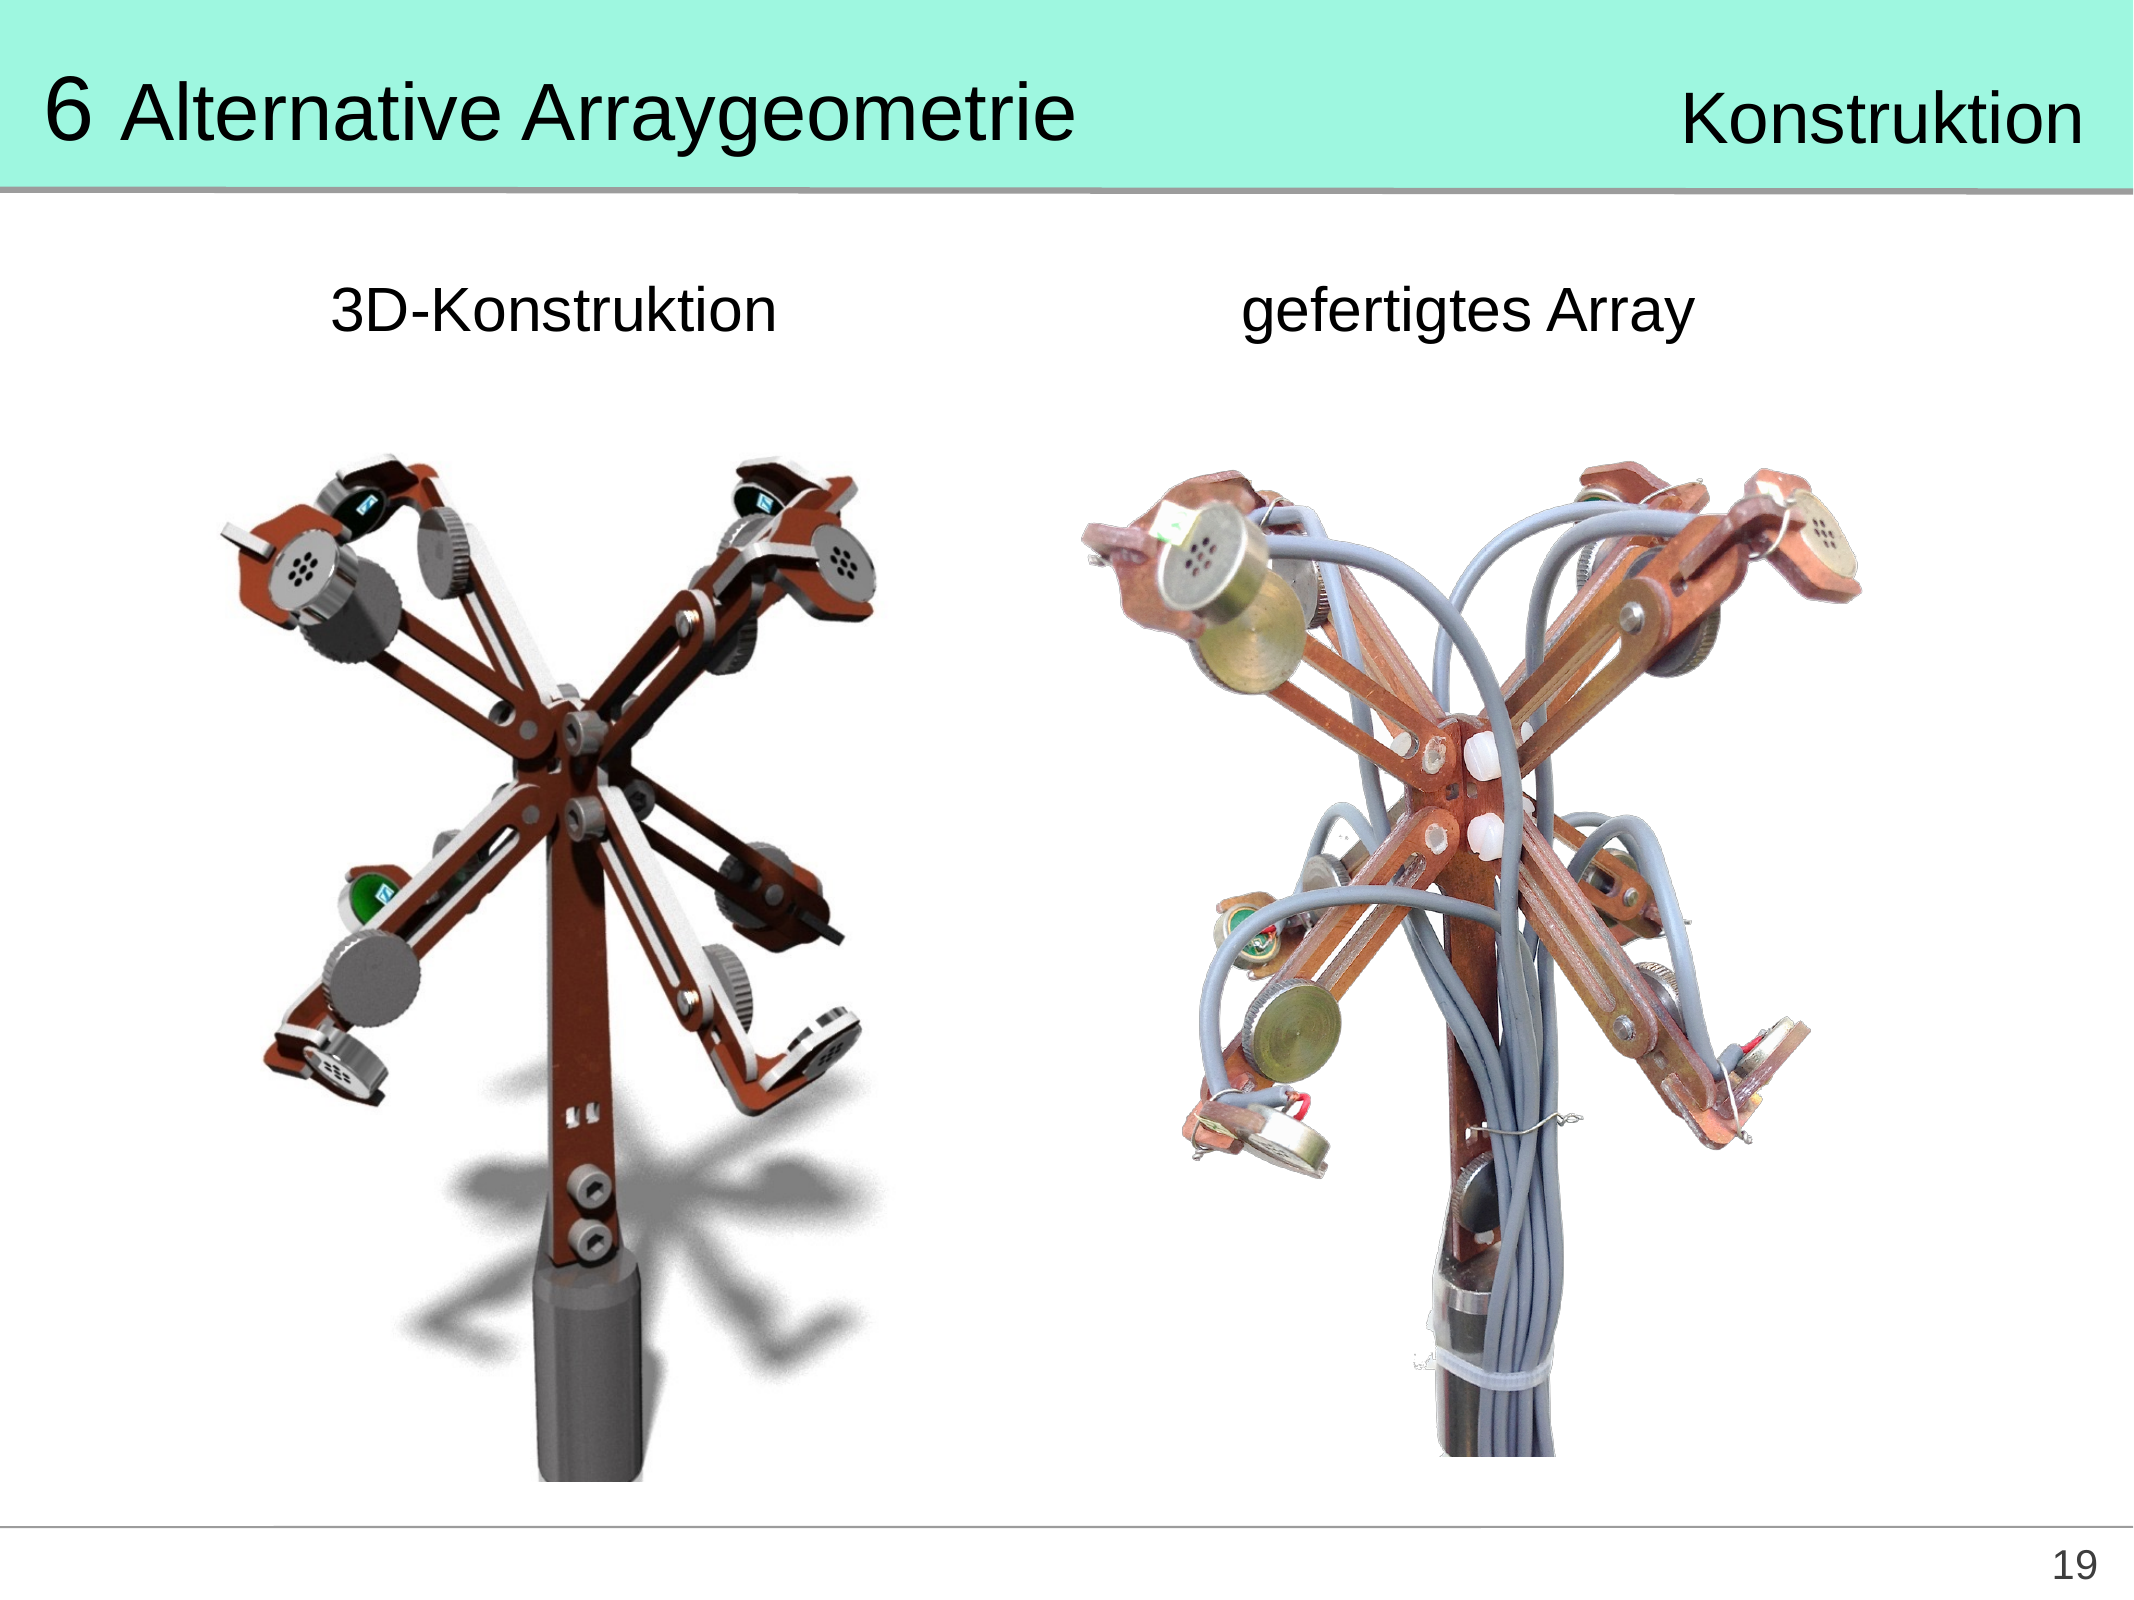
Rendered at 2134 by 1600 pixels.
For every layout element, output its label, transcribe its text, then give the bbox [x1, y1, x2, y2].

slide_number 19 [2040, 1528, 2107, 1597]
text_box gefertigtes Array [1206, 237, 1732, 375]
text_box [0, 0, 2134, 192]
title 6 Alternative Arraygeometrie [34, 28, 1613, 168]
picture [1071, 447, 1866, 1457]
text_box Konstruktion [1418, 29, 2094, 167]
text_box 3D-Konstruktion [291, 237, 817, 375]
picture [208, 444, 899, 1482]
